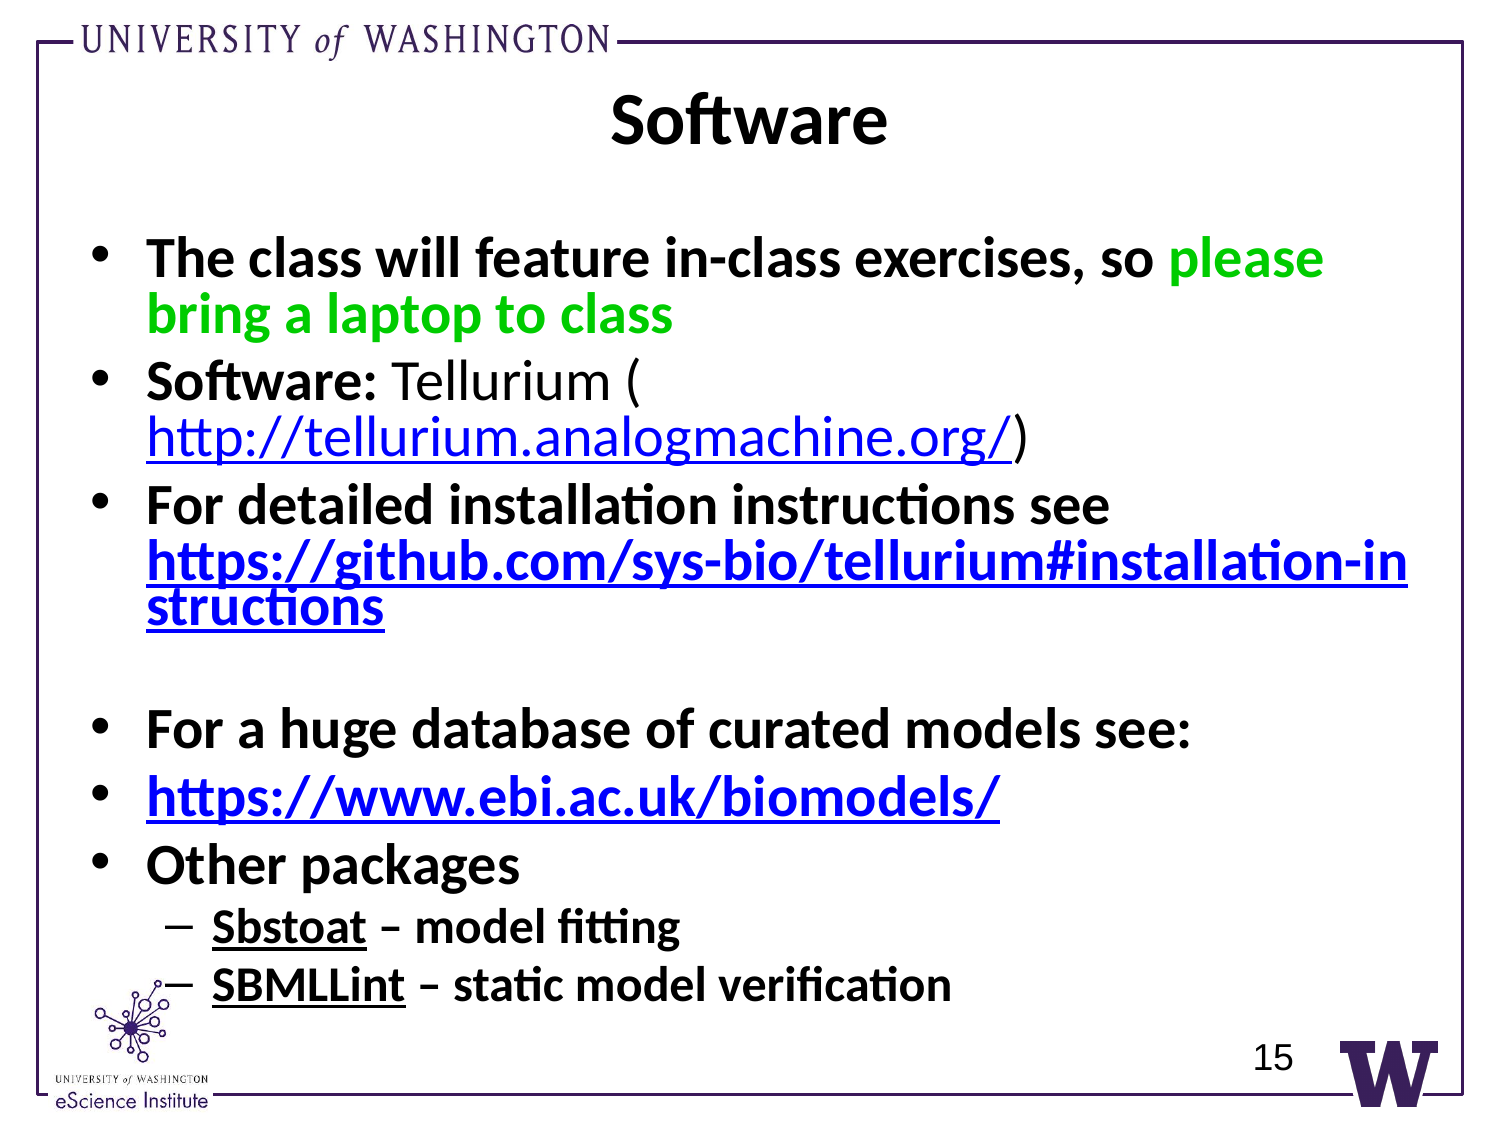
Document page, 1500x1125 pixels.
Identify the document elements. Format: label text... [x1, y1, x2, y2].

slide_number ‹#› [1237, 1025, 1325, 1085]
list The class will feature in-class exercises, so please bring a laptop to class Software: Tellurium (http://tellurium.analogmachine.org/) For detailed installation instructions see https://github.com/sys-bio/tellurium#installation-instructions For a huge database of curated models see: https://www.ebi.ac.uk/biomodels/ Other packages Sbstoat – model fitting SBMLLint – static model verification [75, 224, 1425, 975]
picture [81, 24, 609, 61]
picture [1340, 1041, 1438, 1107]
title Software [75, 62, 1425, 200]
picture [48, 978, 213, 1113]
